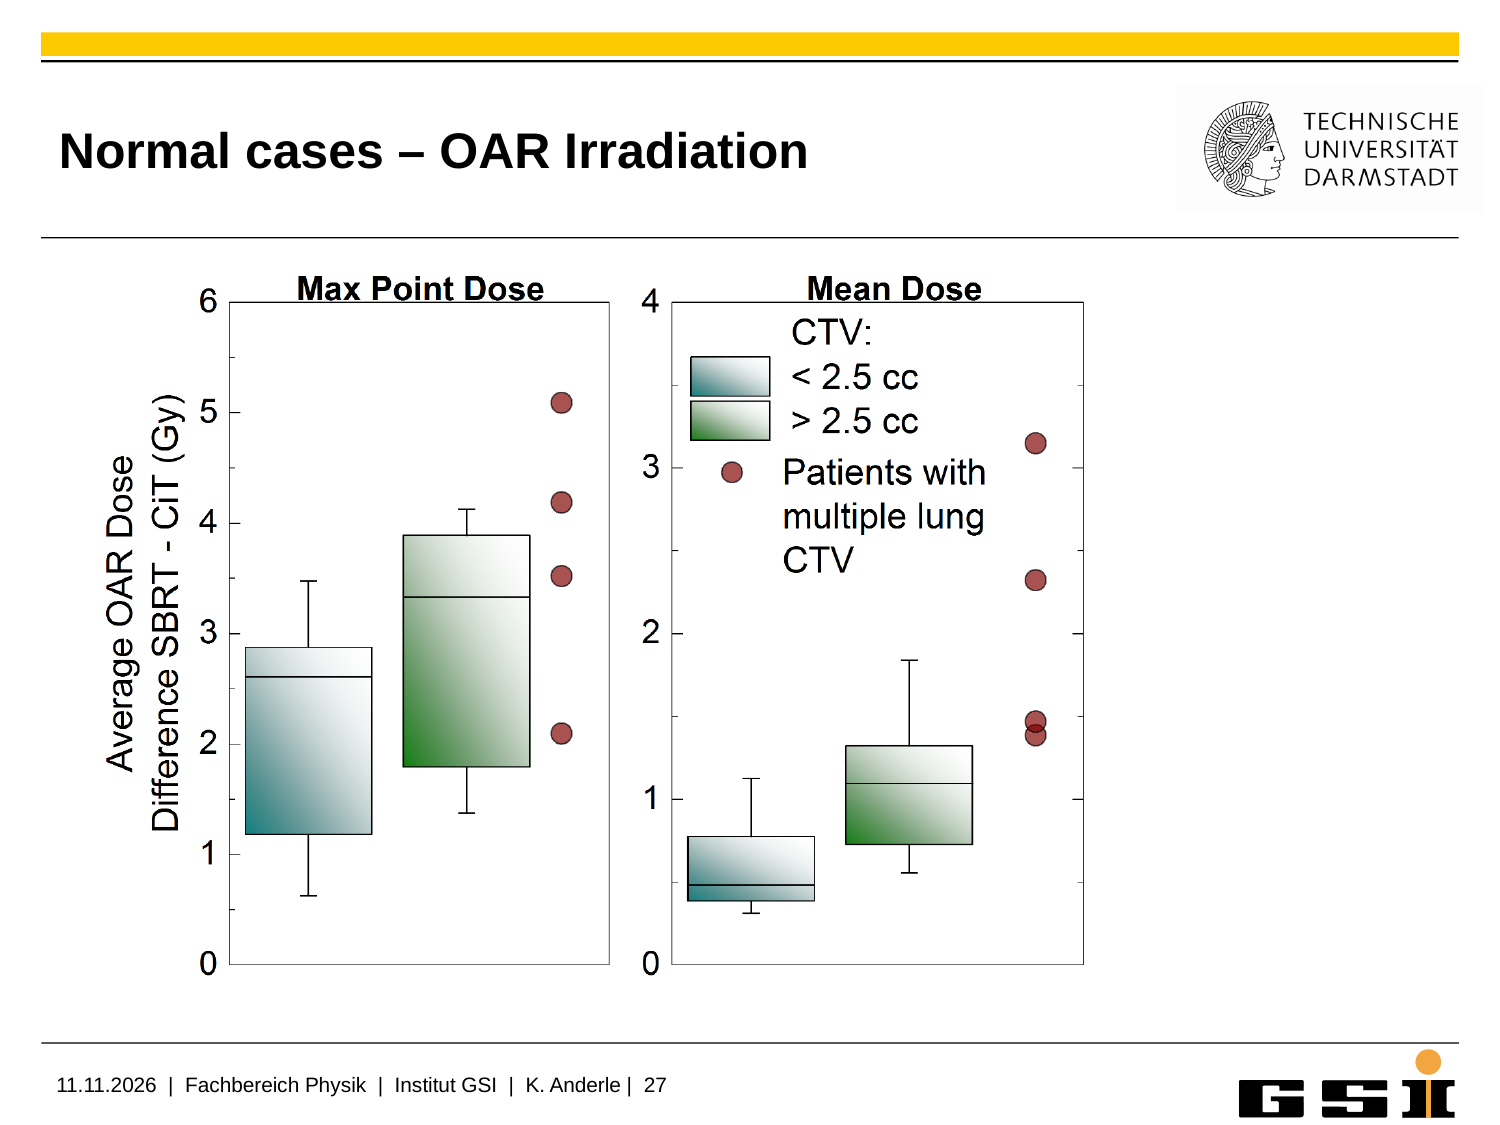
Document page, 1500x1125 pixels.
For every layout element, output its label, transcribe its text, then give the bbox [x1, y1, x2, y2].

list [92, 265, 1146, 1001]
title Normal cases – OAR Irradiation [58, 79, 1149, 218]
picture [1175, 84, 1483, 214]
